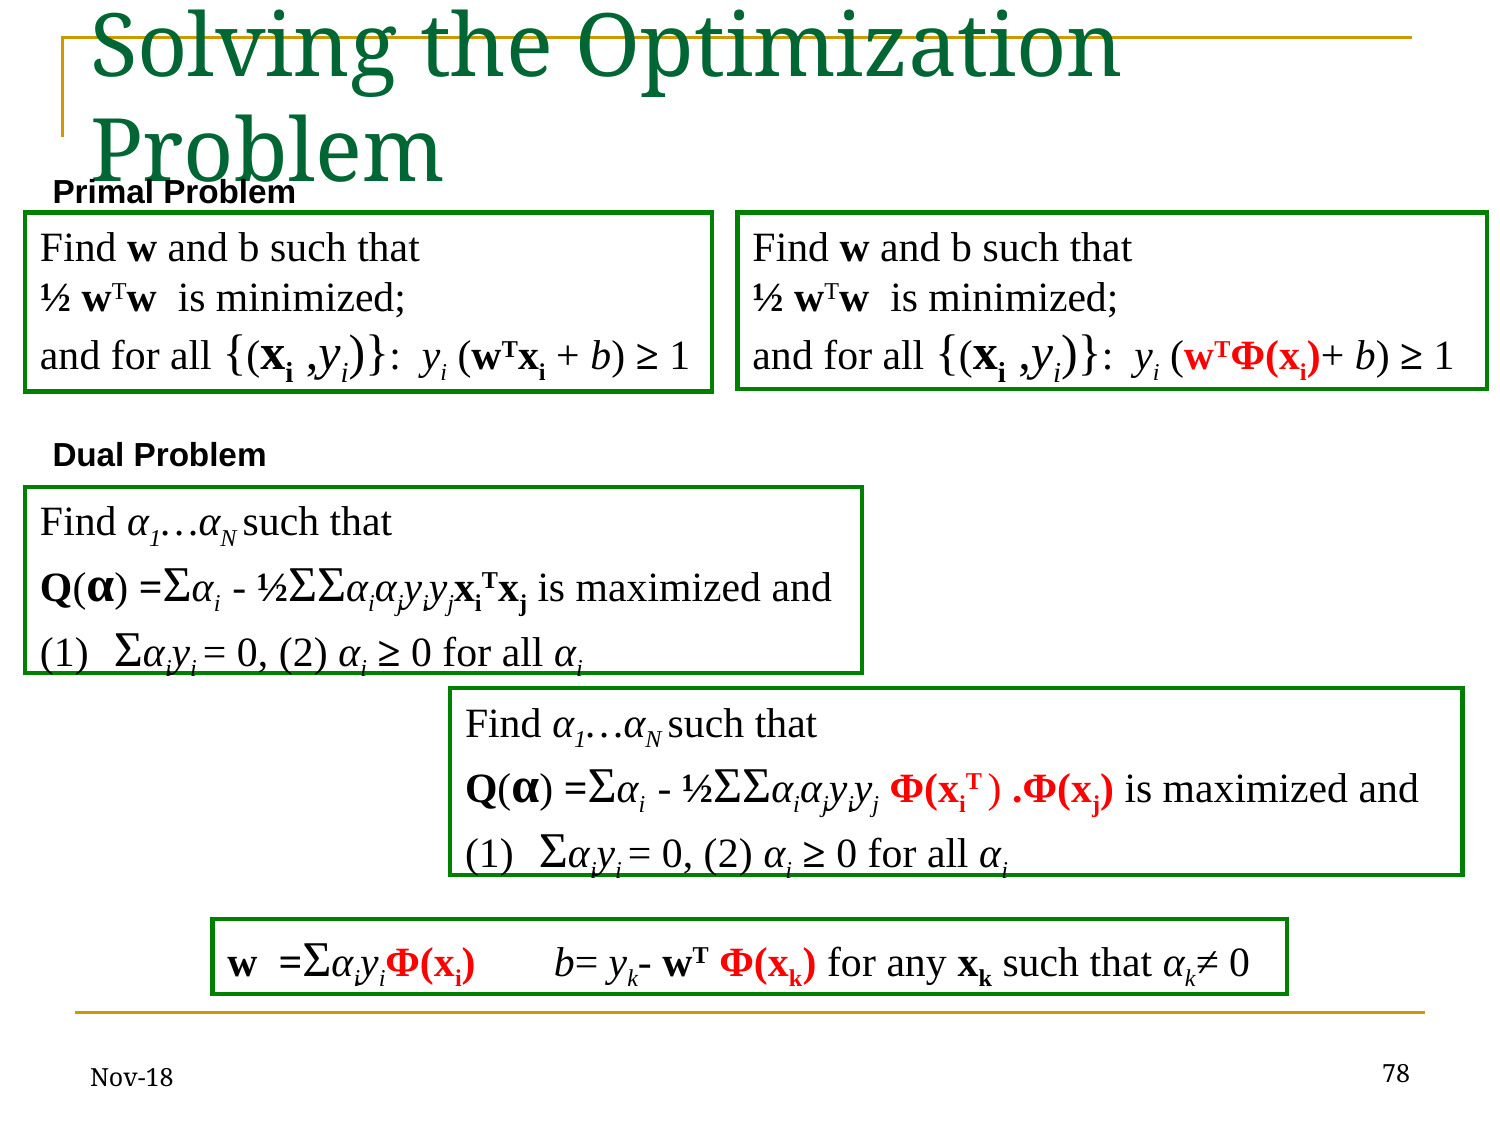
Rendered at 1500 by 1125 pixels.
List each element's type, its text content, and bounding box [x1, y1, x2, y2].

slide_number Nov-18 [75, 1024, 425, 1100]
text_box Find α1…αN such that Q(α) =Σαi - ½ΣΣαiαjyiyjxiTxj is maximized and (1) Σαiyi = 0, (2) αi ≥ 0 for all αi [24, 486, 863, 674]
text_box Find w and b such that ½ wTw is minimized; and for all {(xi ,yi)}: yi (wTΦ(xi)+ b) ≥ 1 [737, 212, 1488, 390]
text_box Dual Problem [37, 425, 325, 482]
text_box [74, 231, 1425, 1057]
text_box w =ΣαiyiΦ(xi) b= yk- wT Φ(xk) for any xk such that αk≠ 0 [212, 918, 1288, 995]
text_box Primal Problem [37, 162, 325, 218]
slide_number ‹#› [1074, 1024, 1425, 1100]
text_box Solving the Optimization Problem [74, 0, 1350, 188]
text_box Find α1…αN such that Q(α) =Σαi - ½ΣΣαiαjyiyj Φ(xiT ) .Φ(xj) is maximized and (1) Σαiyi = 0, (2) αi ≥ 0 for all αi [450, 688, 1463, 875]
text_box Find w and b such that ½ wTw is minimized; and for all {(xi ,yi)}: yi (wTxi + b) ≥ 1 [24, 212, 713, 392]
